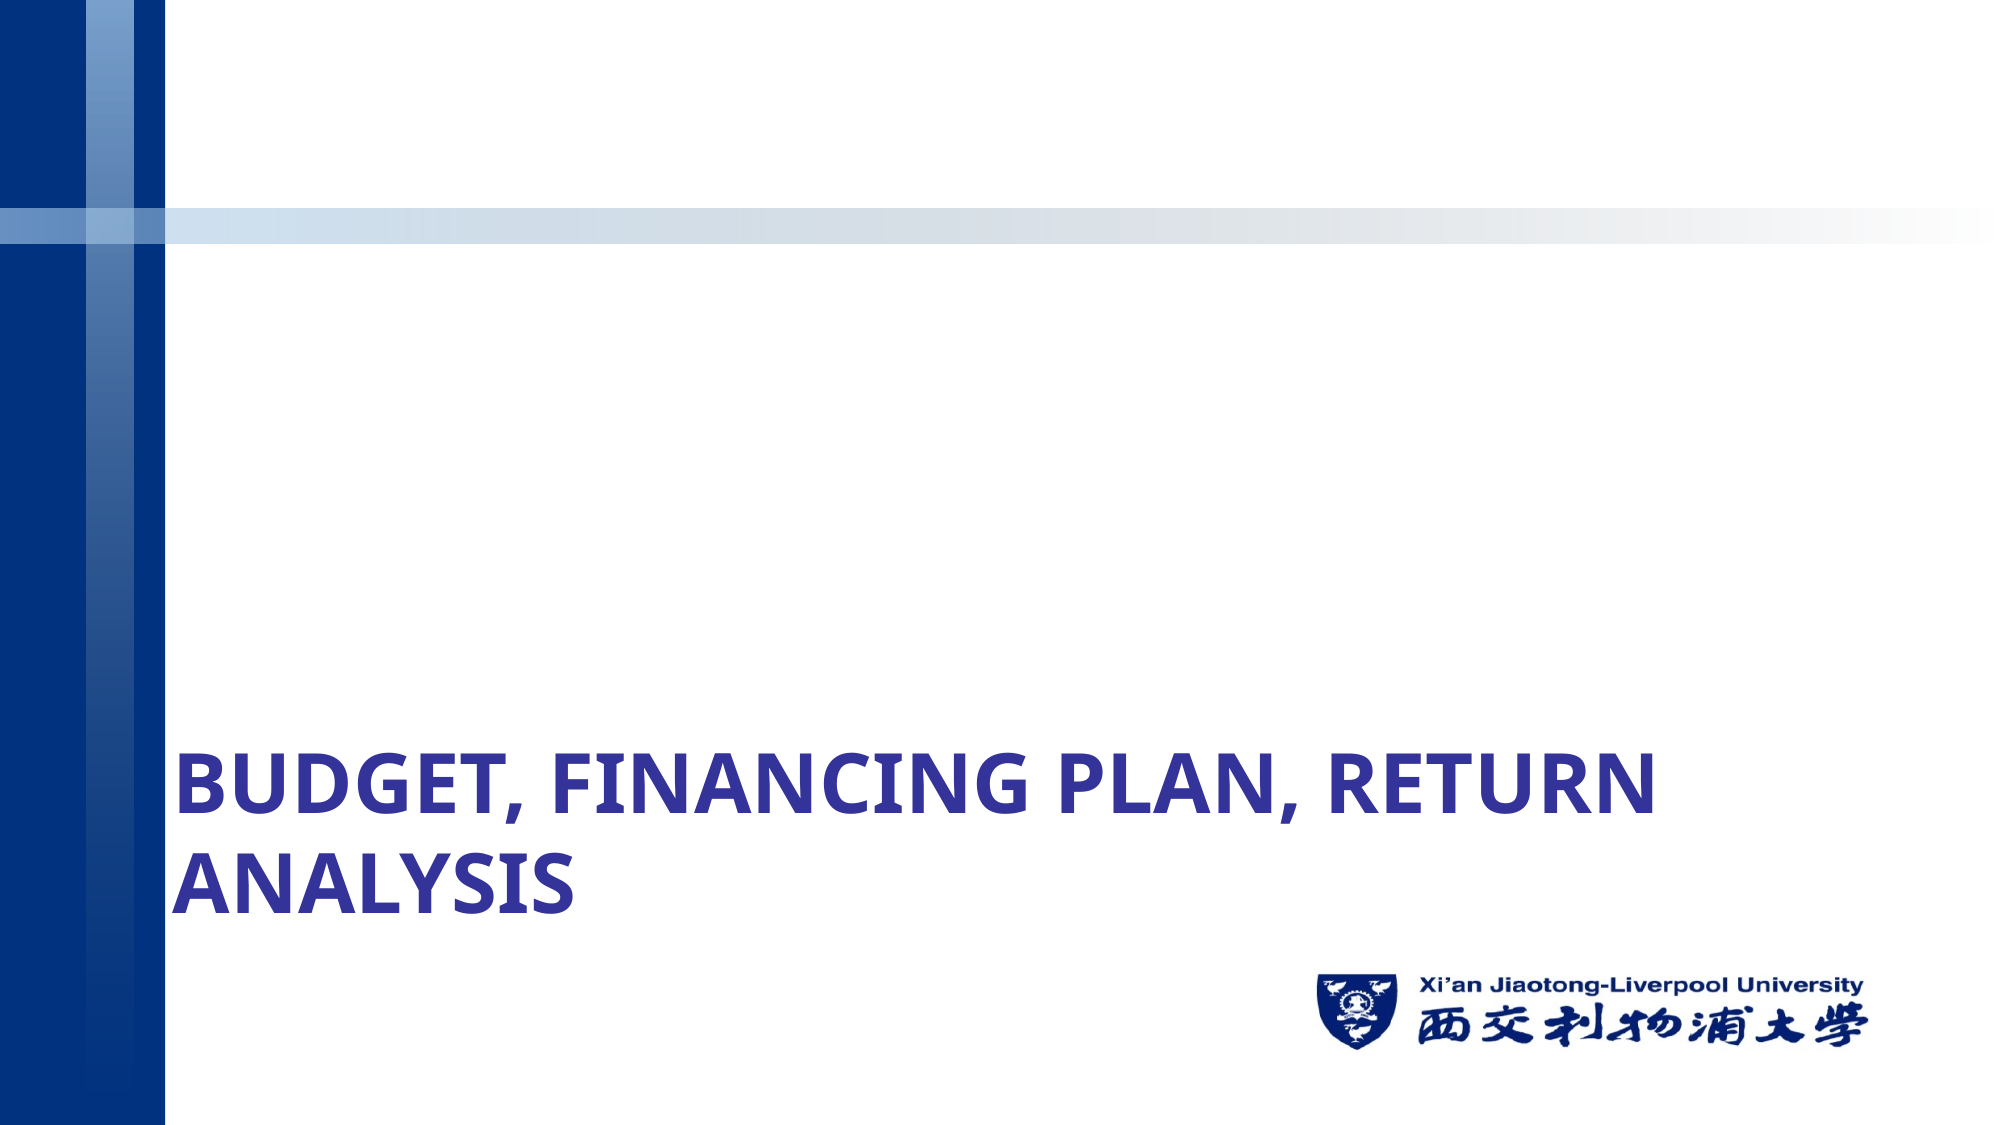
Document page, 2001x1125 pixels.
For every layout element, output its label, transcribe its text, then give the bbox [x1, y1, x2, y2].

picture [1299, 964, 1881, 1058]
title budget, Financing plan, return analysis [157, 722, 1858, 947]
